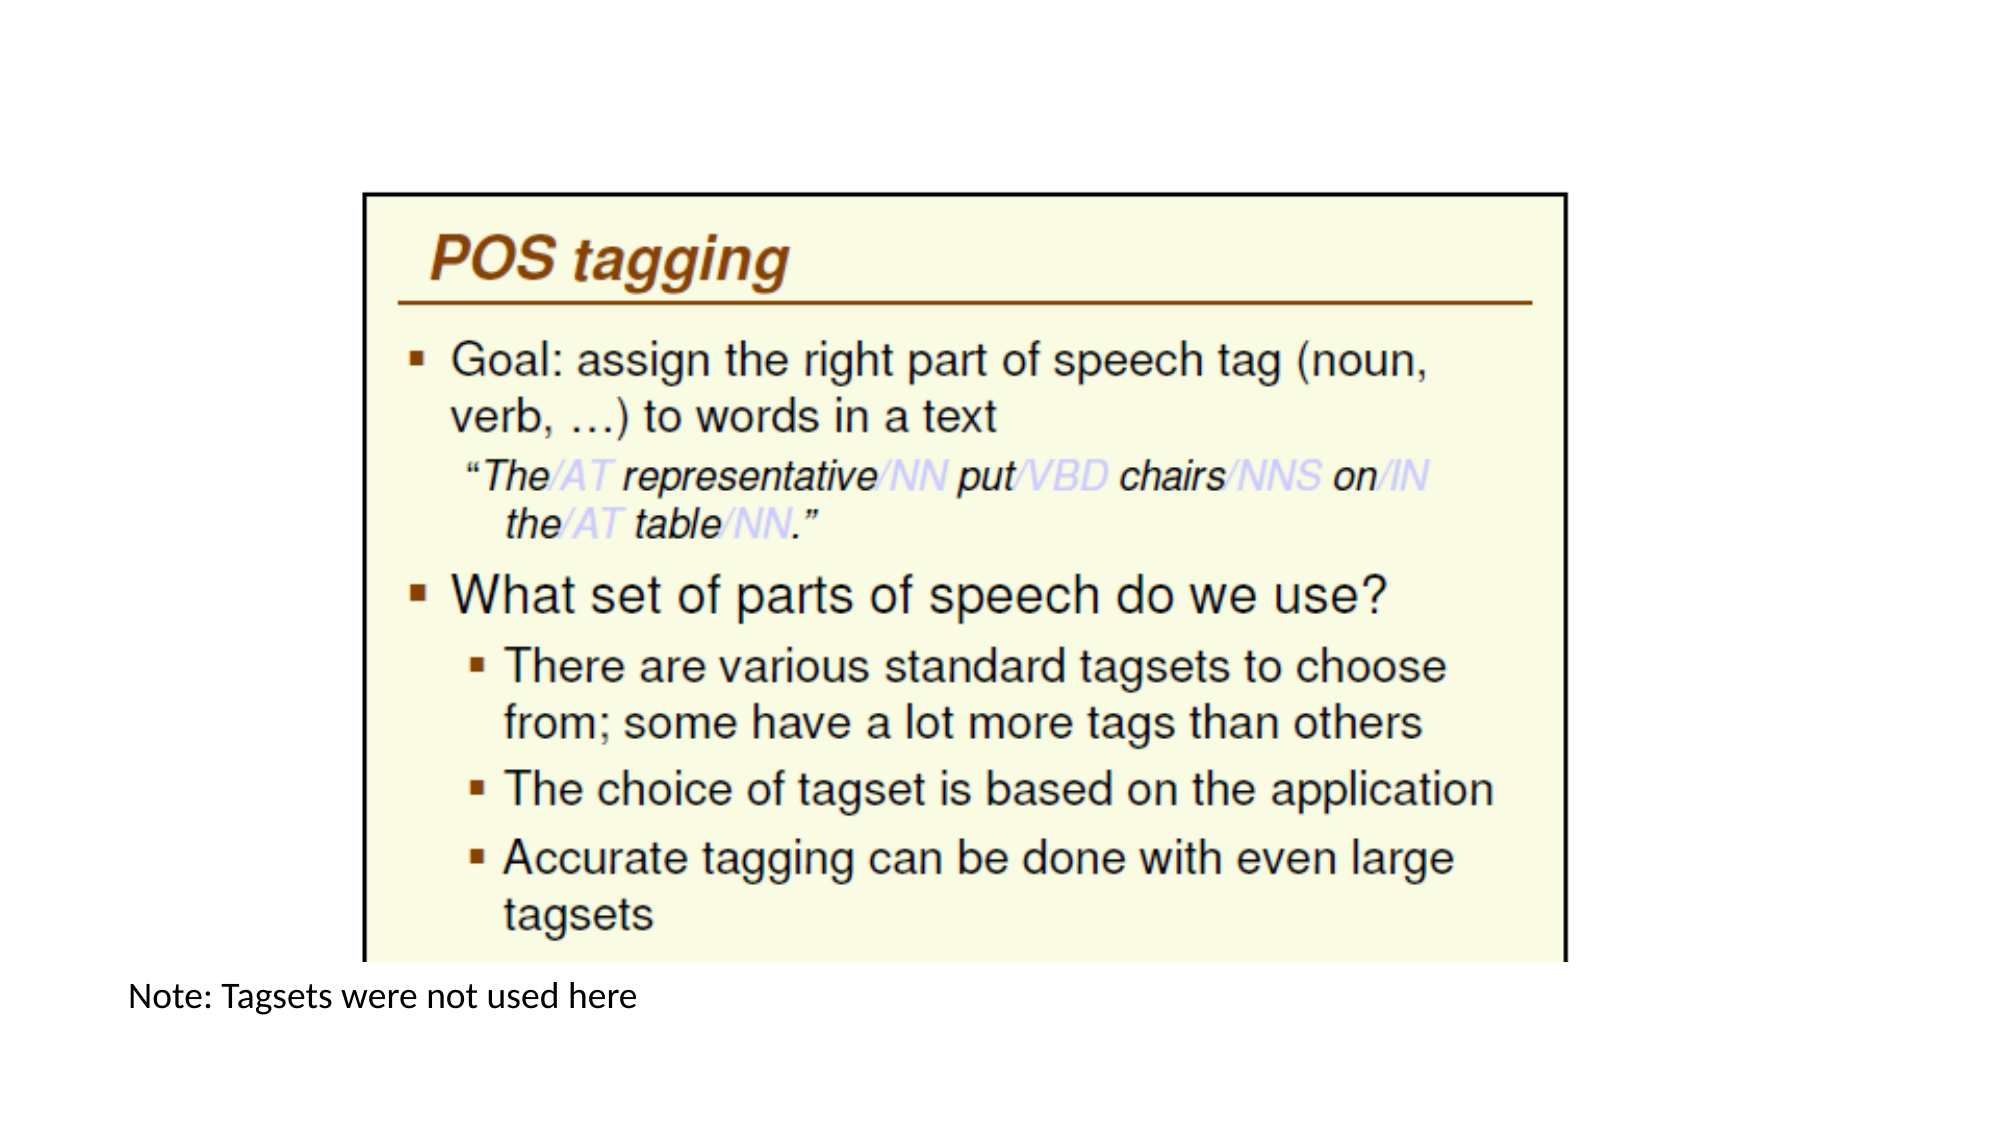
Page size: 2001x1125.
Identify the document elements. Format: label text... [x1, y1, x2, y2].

picture [311, 145, 1660, 962]
text_box Note: Tagsets were not used here [113, 963, 1795, 1024]
